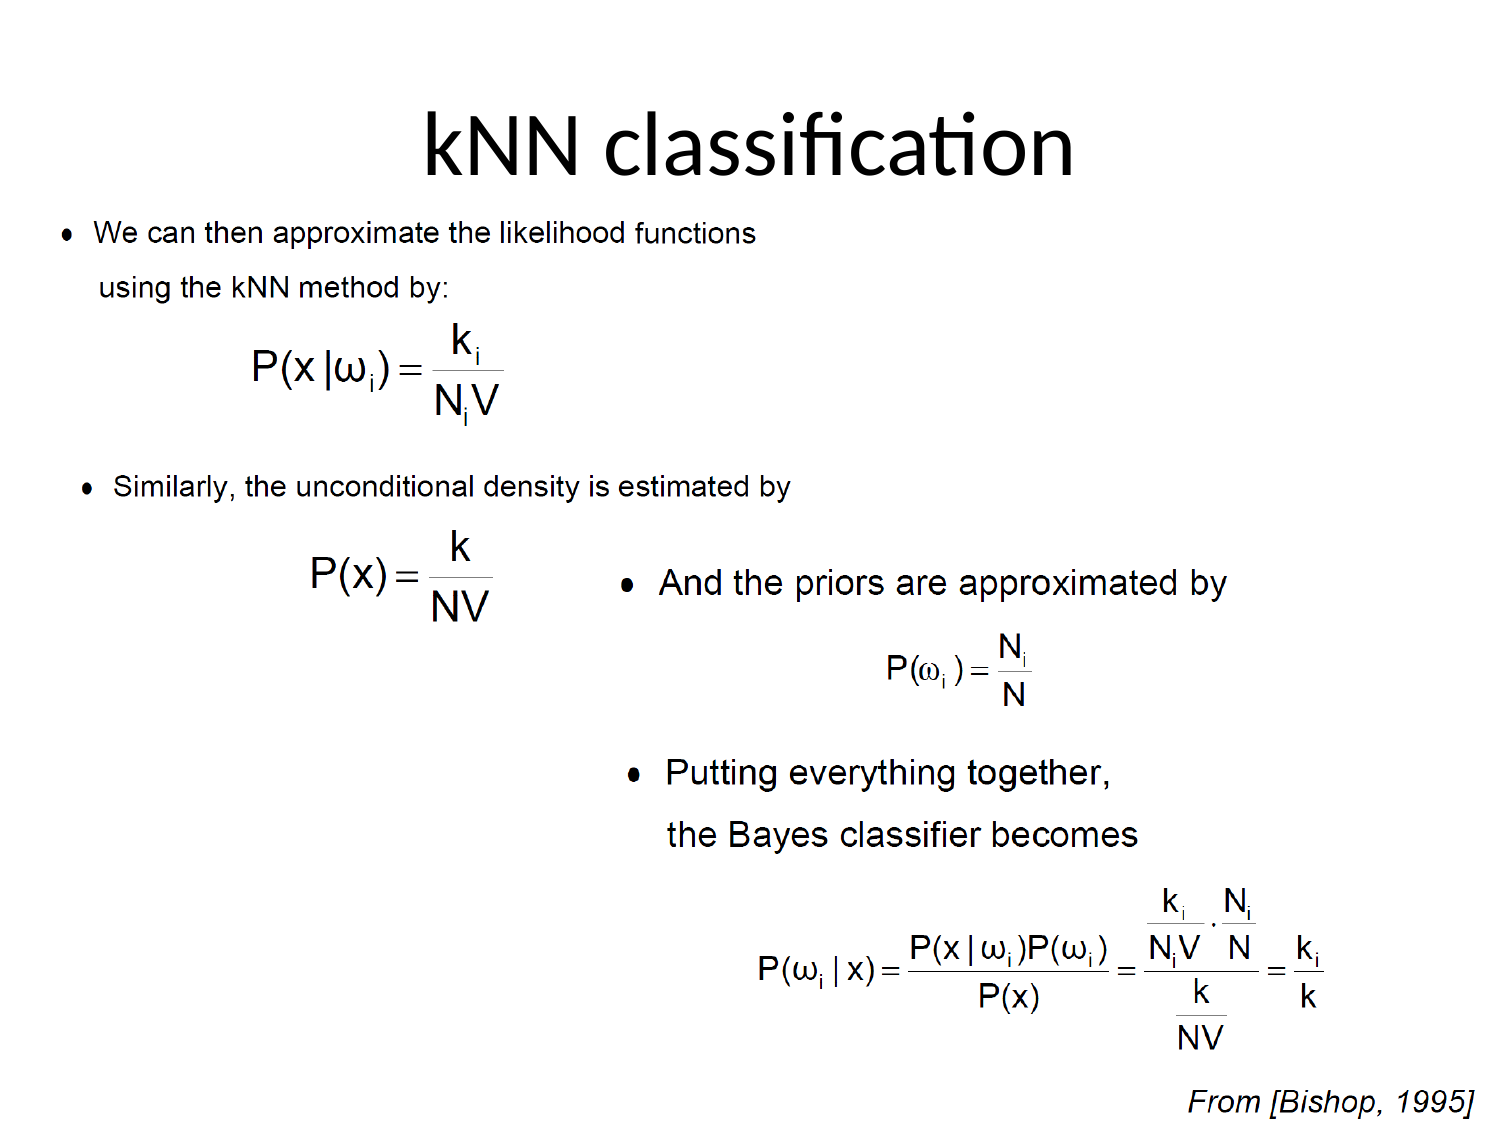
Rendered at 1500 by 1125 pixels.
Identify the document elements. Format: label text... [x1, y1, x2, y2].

picture [52, 207, 1482, 1125]
title kNN classification [75, 45, 1425, 233]
